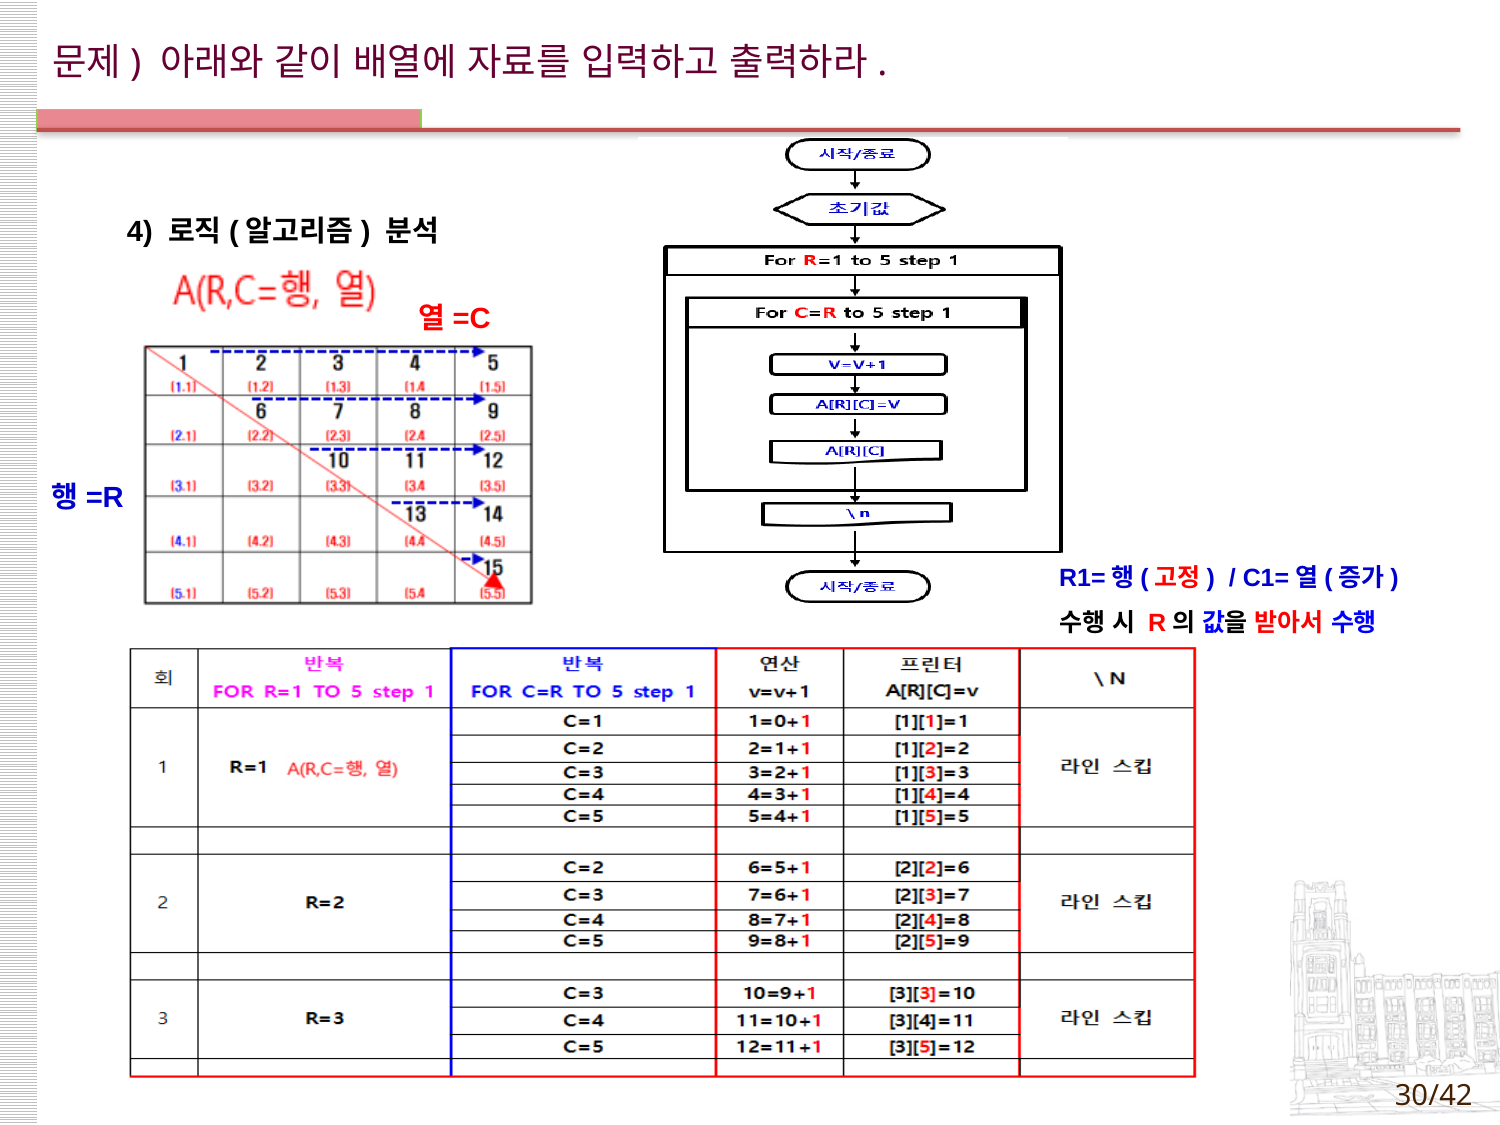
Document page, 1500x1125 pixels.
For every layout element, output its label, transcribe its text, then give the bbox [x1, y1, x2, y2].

text_box 4) 로직(알고리즘) 분석 [112, 183, 526, 255]
text_box 열=C [403, 292, 537, 329]
text_box R1=행(고정) / C1=열(증가) 수행 시 R의 값을 받아서 수행 [1044, 539, 1453, 644]
picture [123, 330, 548, 614]
picture [123, 644, 1200, 1081]
text_box 행=R [37, 470, 118, 521]
picture [1290, 874, 1500, 1125]
title 문제) 아래와 같이 배열에 자료를 입력하고 출력하라. [37, 13, 1278, 109]
picture [170, 259, 384, 322]
picture [637, 136, 1068, 607]
